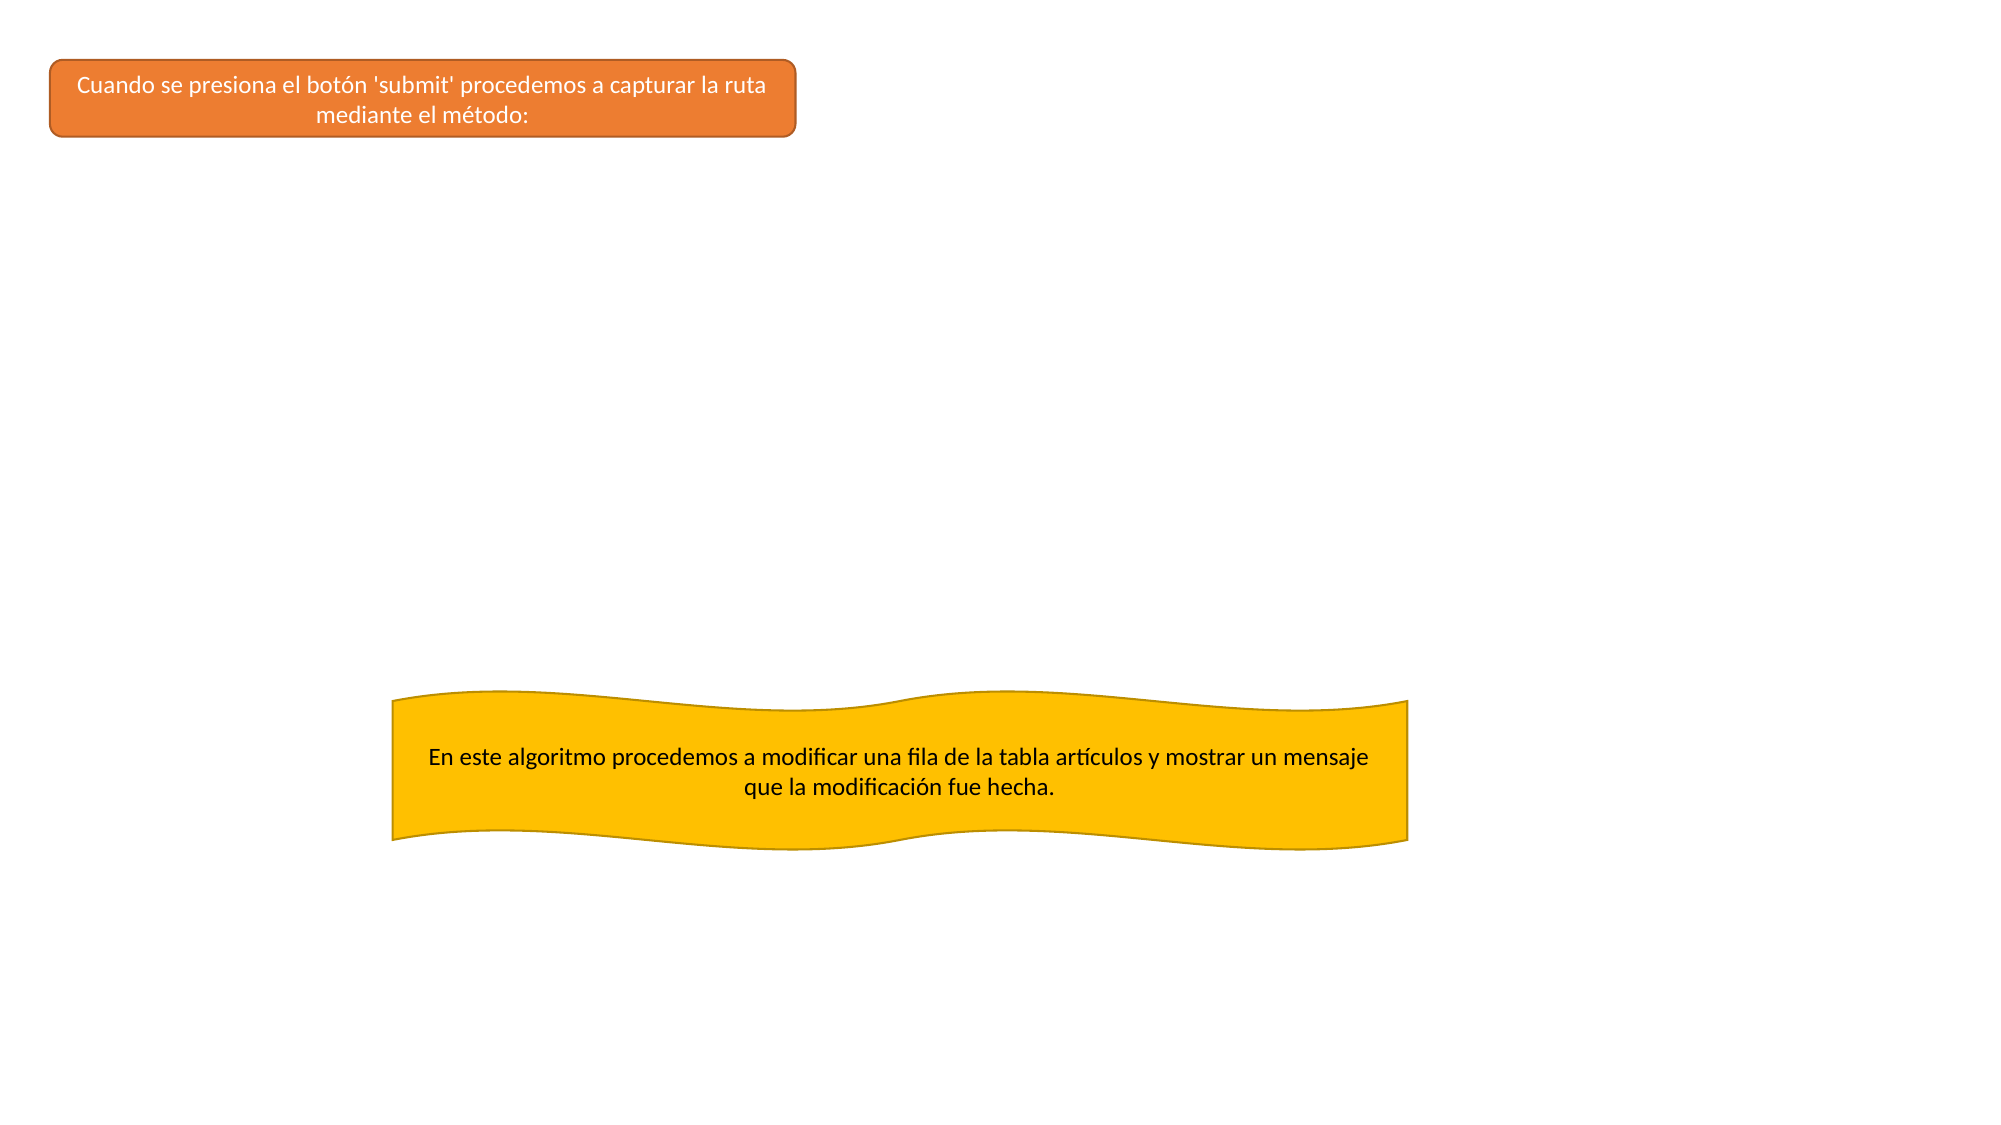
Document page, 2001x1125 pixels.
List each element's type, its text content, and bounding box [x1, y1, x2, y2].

text_box Cuando se presiona el botón 'submit' procedemos a capturar la ruta mediante el método: [49, 59, 796, 137]
text_box [137, 59, 1863, 278]
text_box [137, 299, 1863, 1014]
text_box En este algoritmo procedemos a modificar una fila de la tabla artículos y mostrar un mensaje que la modificación fue hecha. [392, 691, 1408, 850]
